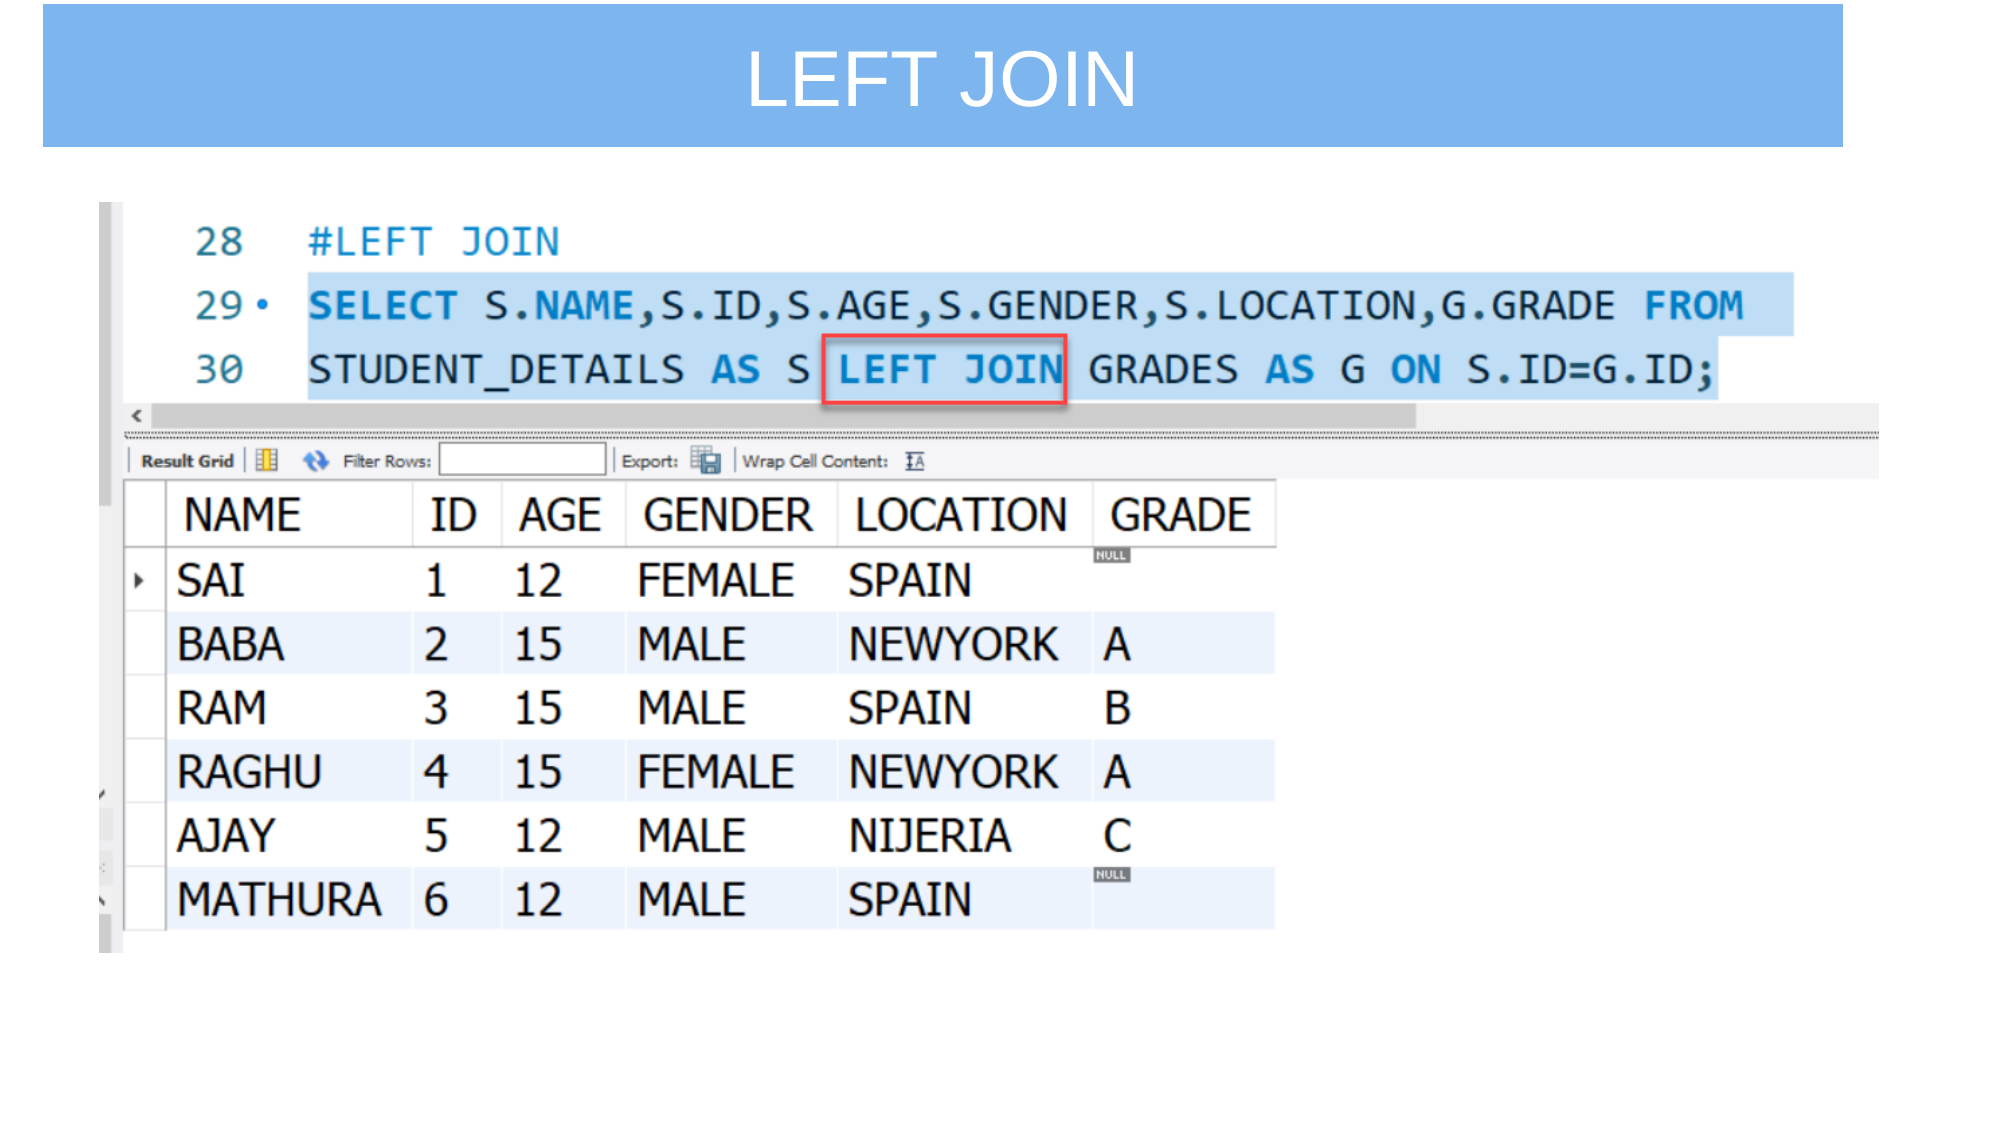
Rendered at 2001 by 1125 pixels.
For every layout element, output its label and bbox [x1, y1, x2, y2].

list [99, 202, 1879, 953]
text_box [57, 44, 1990, 1110]
